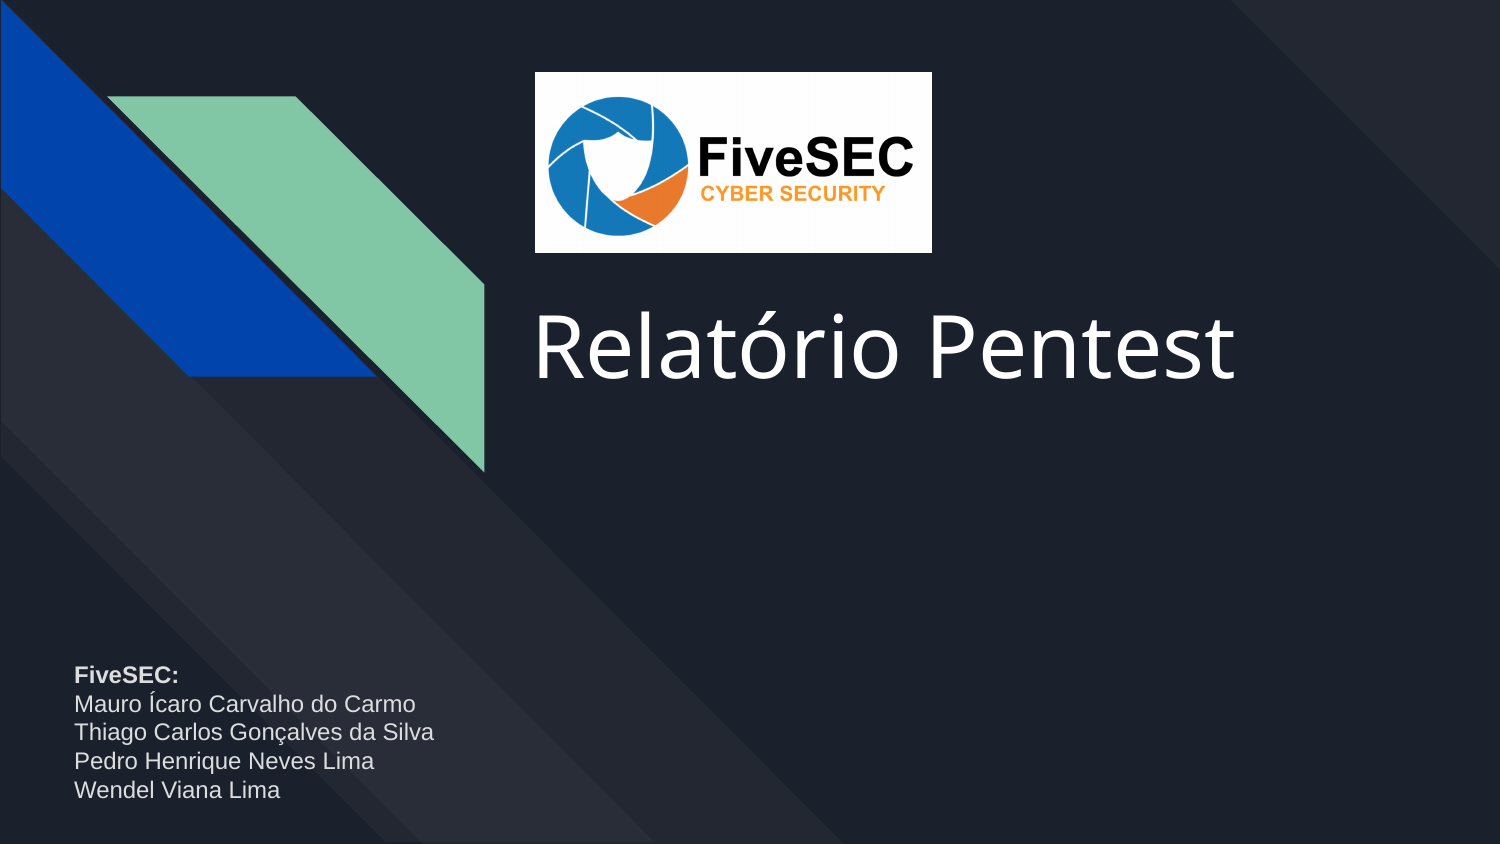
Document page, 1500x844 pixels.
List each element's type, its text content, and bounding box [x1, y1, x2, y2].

text_box FiveSEC: Mauro Ícaro Carvalho do Carmo Thiago Carlos Gonçalves da Silva Pedro Henrique Neves Lima Wendel Viana Lima [59, 644, 695, 819]
picture [535, 71, 932, 254]
title Relatório Pentest [516, 275, 1466, 599]
